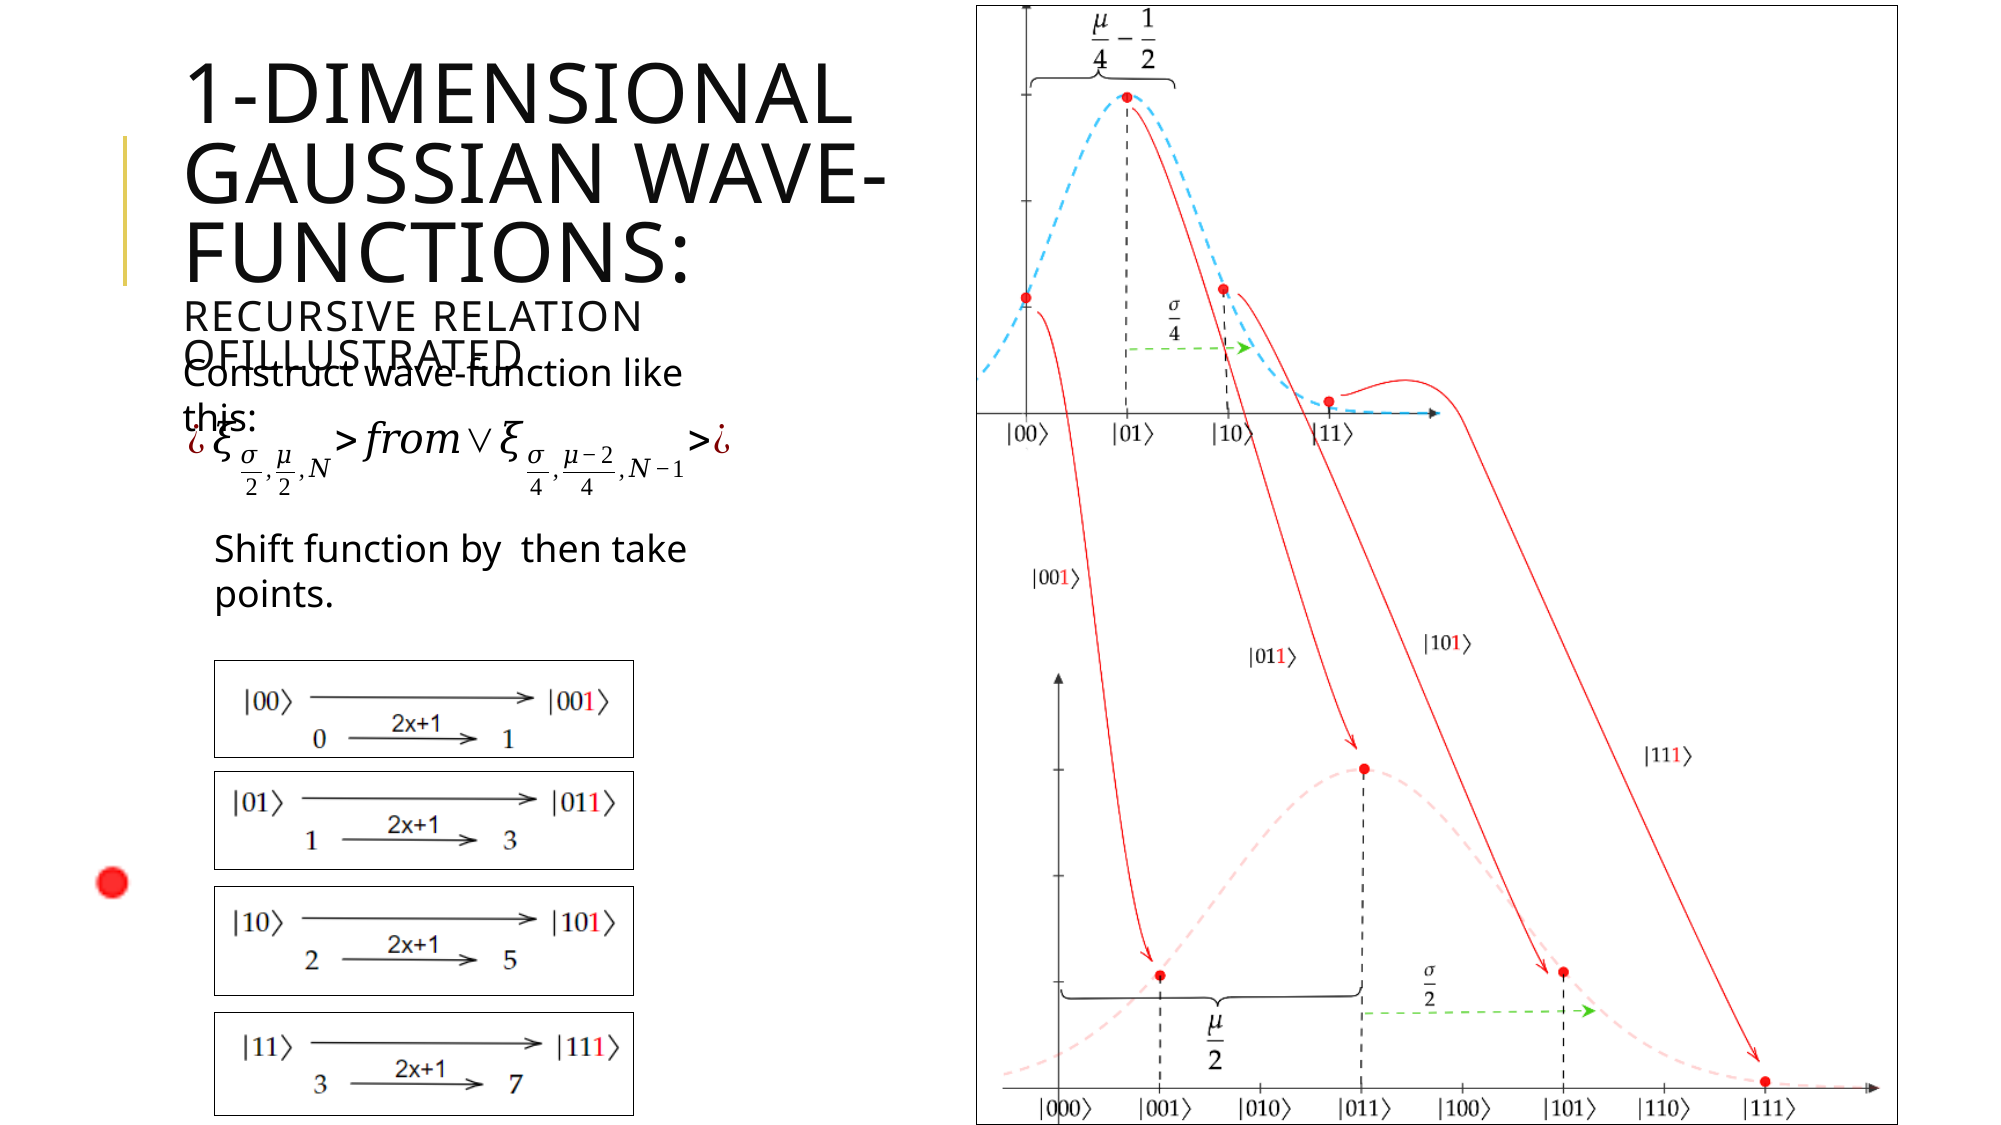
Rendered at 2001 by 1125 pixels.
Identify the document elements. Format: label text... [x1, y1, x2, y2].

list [976, 5, 1898, 1125]
picture [213, 886, 634, 996]
picture [213, 771, 634, 870]
picture [213, 1012, 634, 1116]
picture [84, 855, 152, 909]
text_box Construct wave-function like this: [168, 341, 714, 447]
picture [213, 659, 634, 758]
